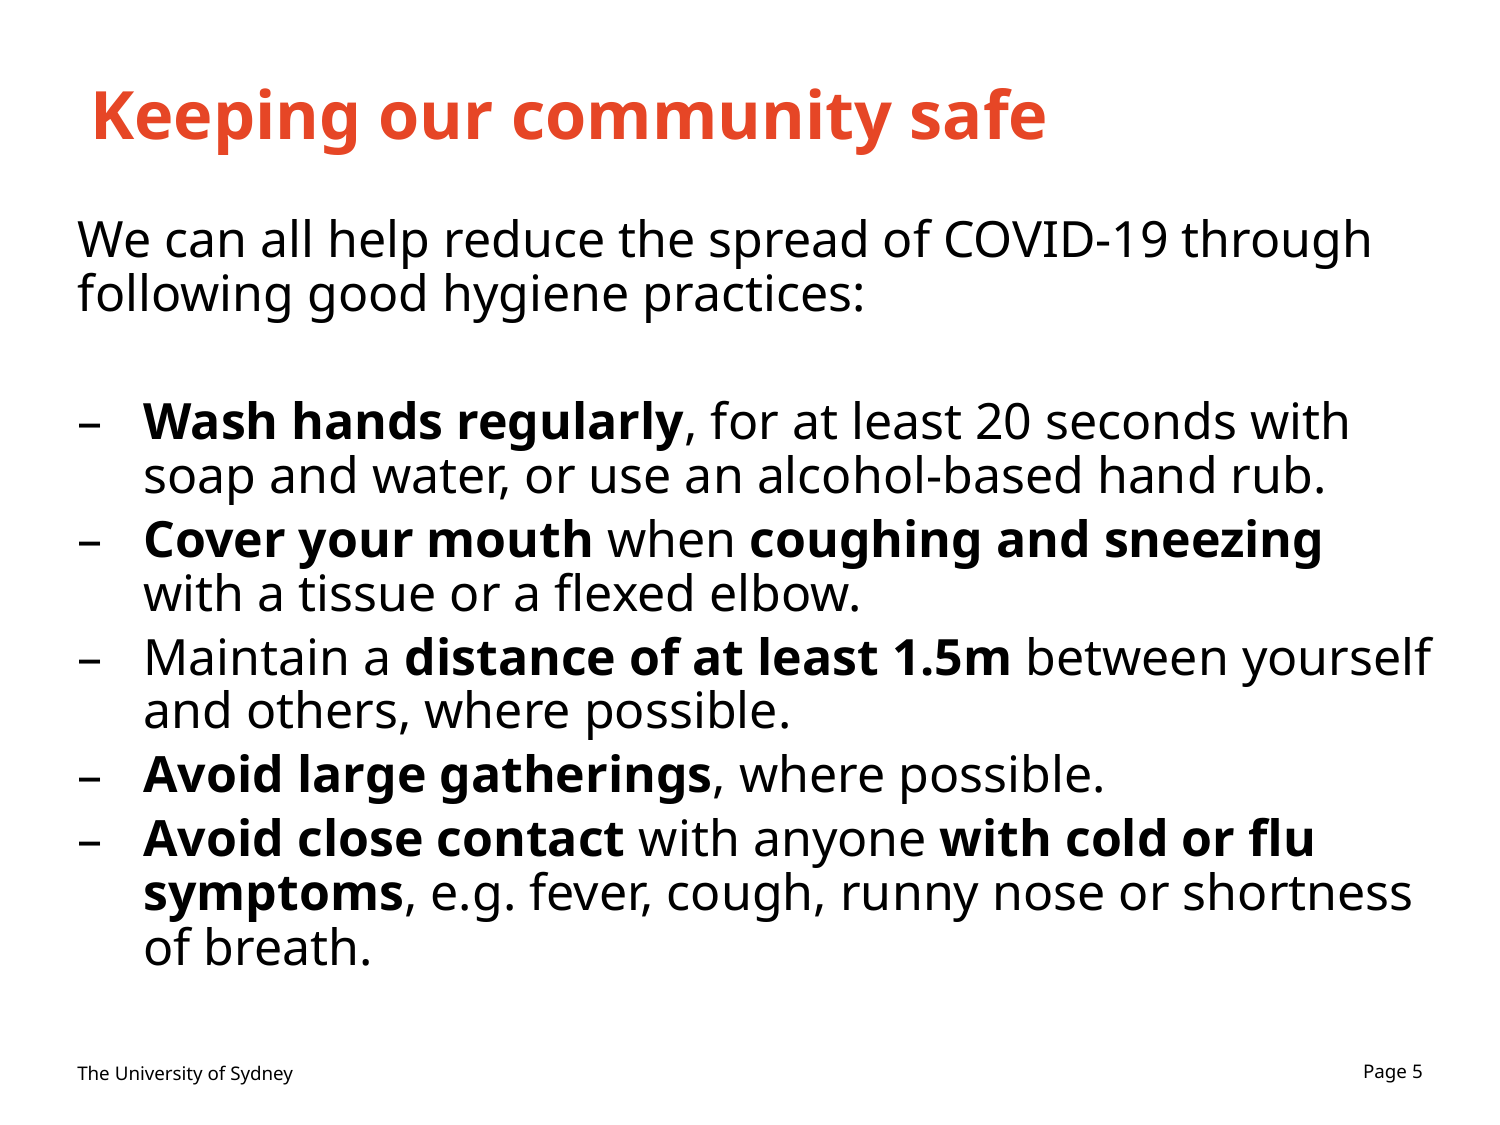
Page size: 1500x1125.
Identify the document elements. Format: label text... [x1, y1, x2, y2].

text_box We can all help reduce the spread of COVID-19 through following good hygiene practices: Wash hands regularly, for at least 20 seconds with soap and water, or use an alcohol-based hand rub. Cover your mouth when coughing and sneezing with a tissue or a flexed elbow. Maintain a distance of at least 1.5m between yourself and others, where possible. Avoid large gatherings, where possible. Avoid close contact with anyone with cold or flu symptoms, e.g. fever, cough, runny nose or shortness of breath. [63, 206, 1450, 1043]
title Keeping our community safe [75, 19, 1425, 206]
